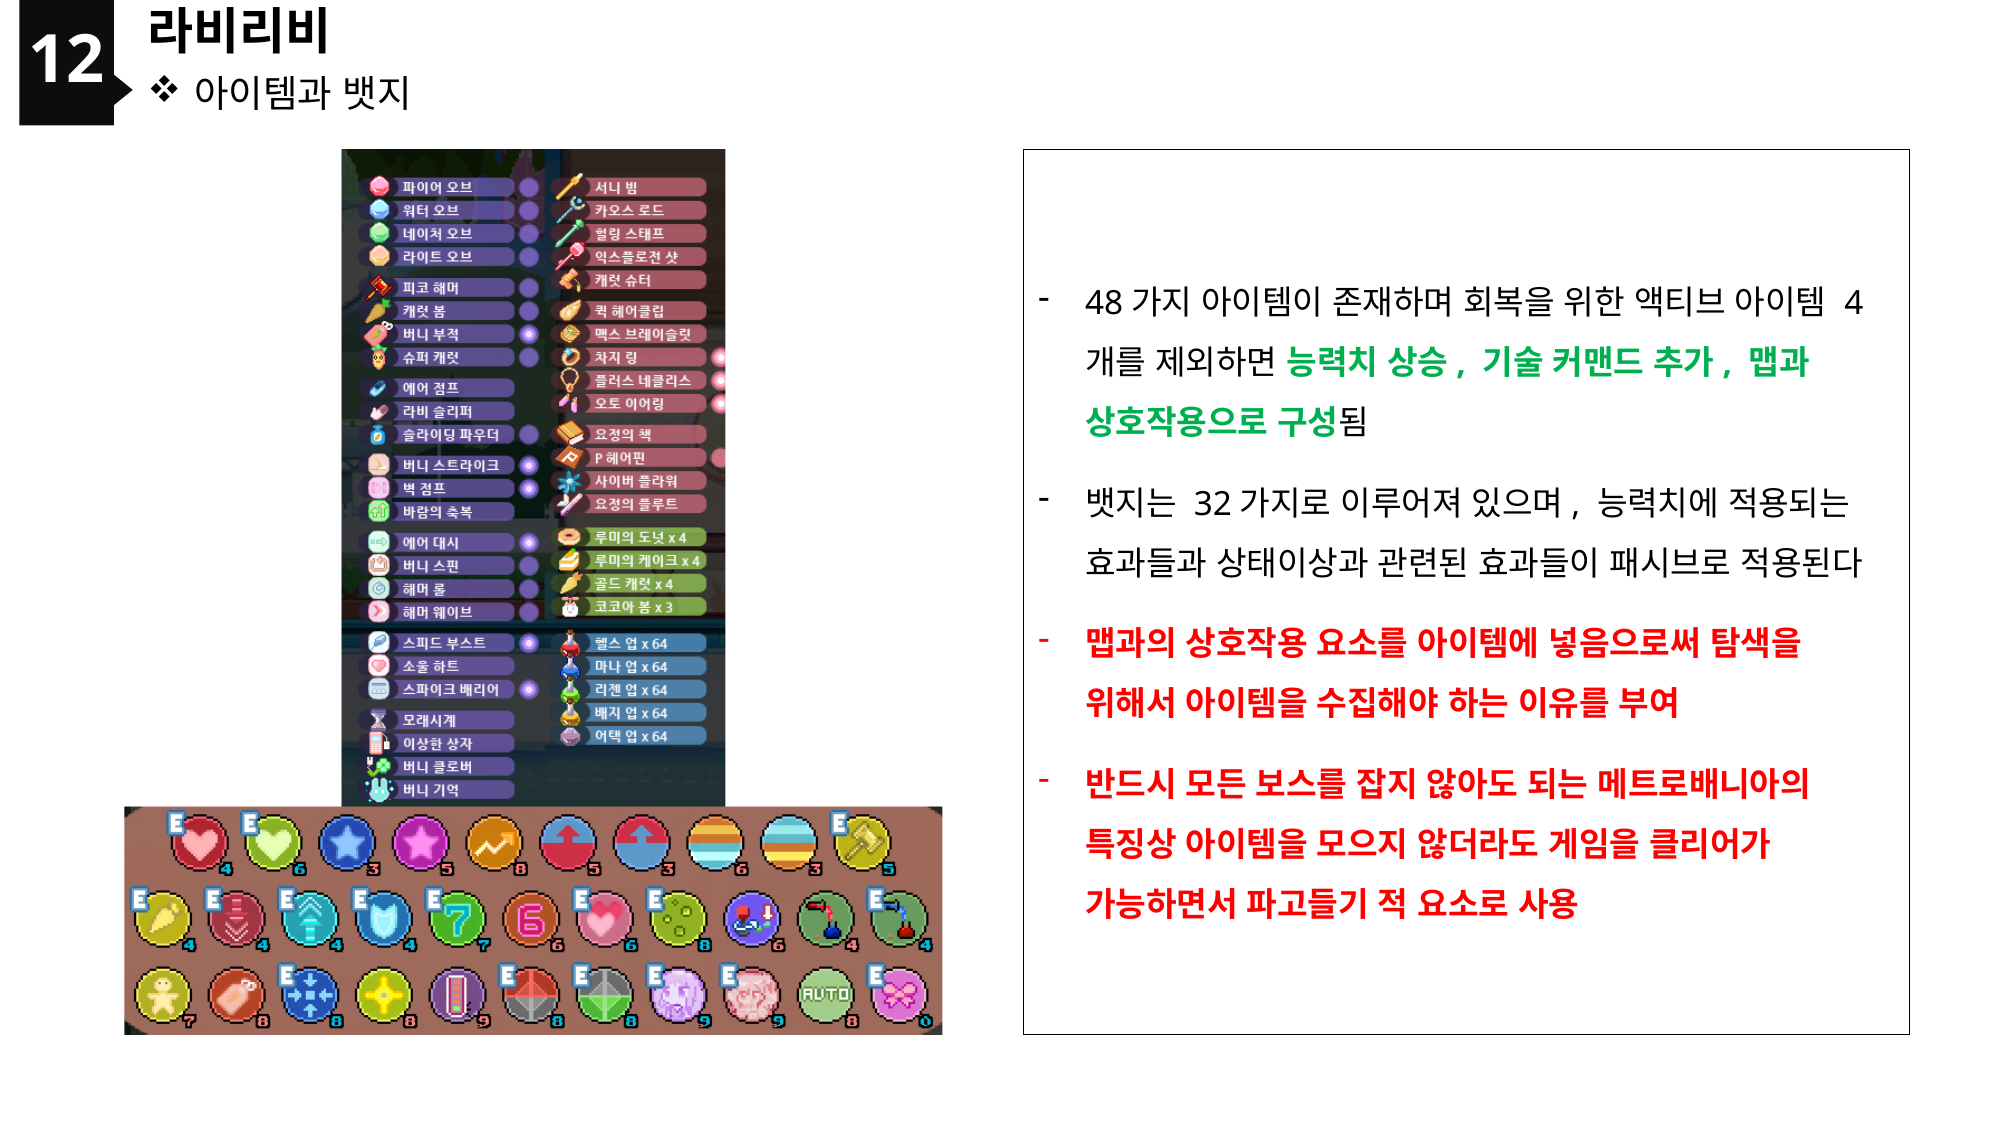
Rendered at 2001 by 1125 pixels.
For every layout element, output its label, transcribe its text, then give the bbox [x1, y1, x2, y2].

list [124, 149, 943, 1035]
list 48가지 아이템이 존재하며 회복을 위한 액티브 아이템 4개를 제외하면 능력치 상승, 기술 커맨드 추가, 맵과 상호작용으로 구성됨 뱃지는 32가지로 이루어져 있으며, 능력치에 적용되는 효과들과 상태이상과 관련된 효과들이 패시브로 적용된다 맵과의 상호작용 요소를 아이템에 넣음으로써 탐색을 위해서 아이템을 수집해야 하는 이유를 부여 반드시 모든 보스를 잡지 않아도 되는 메트로배니아의 특징상 아이템을 모으지 않더라도 게임을 클리어가 가능하면서 파고들기 적 요소로 사용 [1023, 149, 1910, 1035]
list 라비리비 [132, 0, 1237, 67]
list 12 [0, 0, 133, 123]
list 아이템과 뱃지 [132, 68, 1237, 123]
